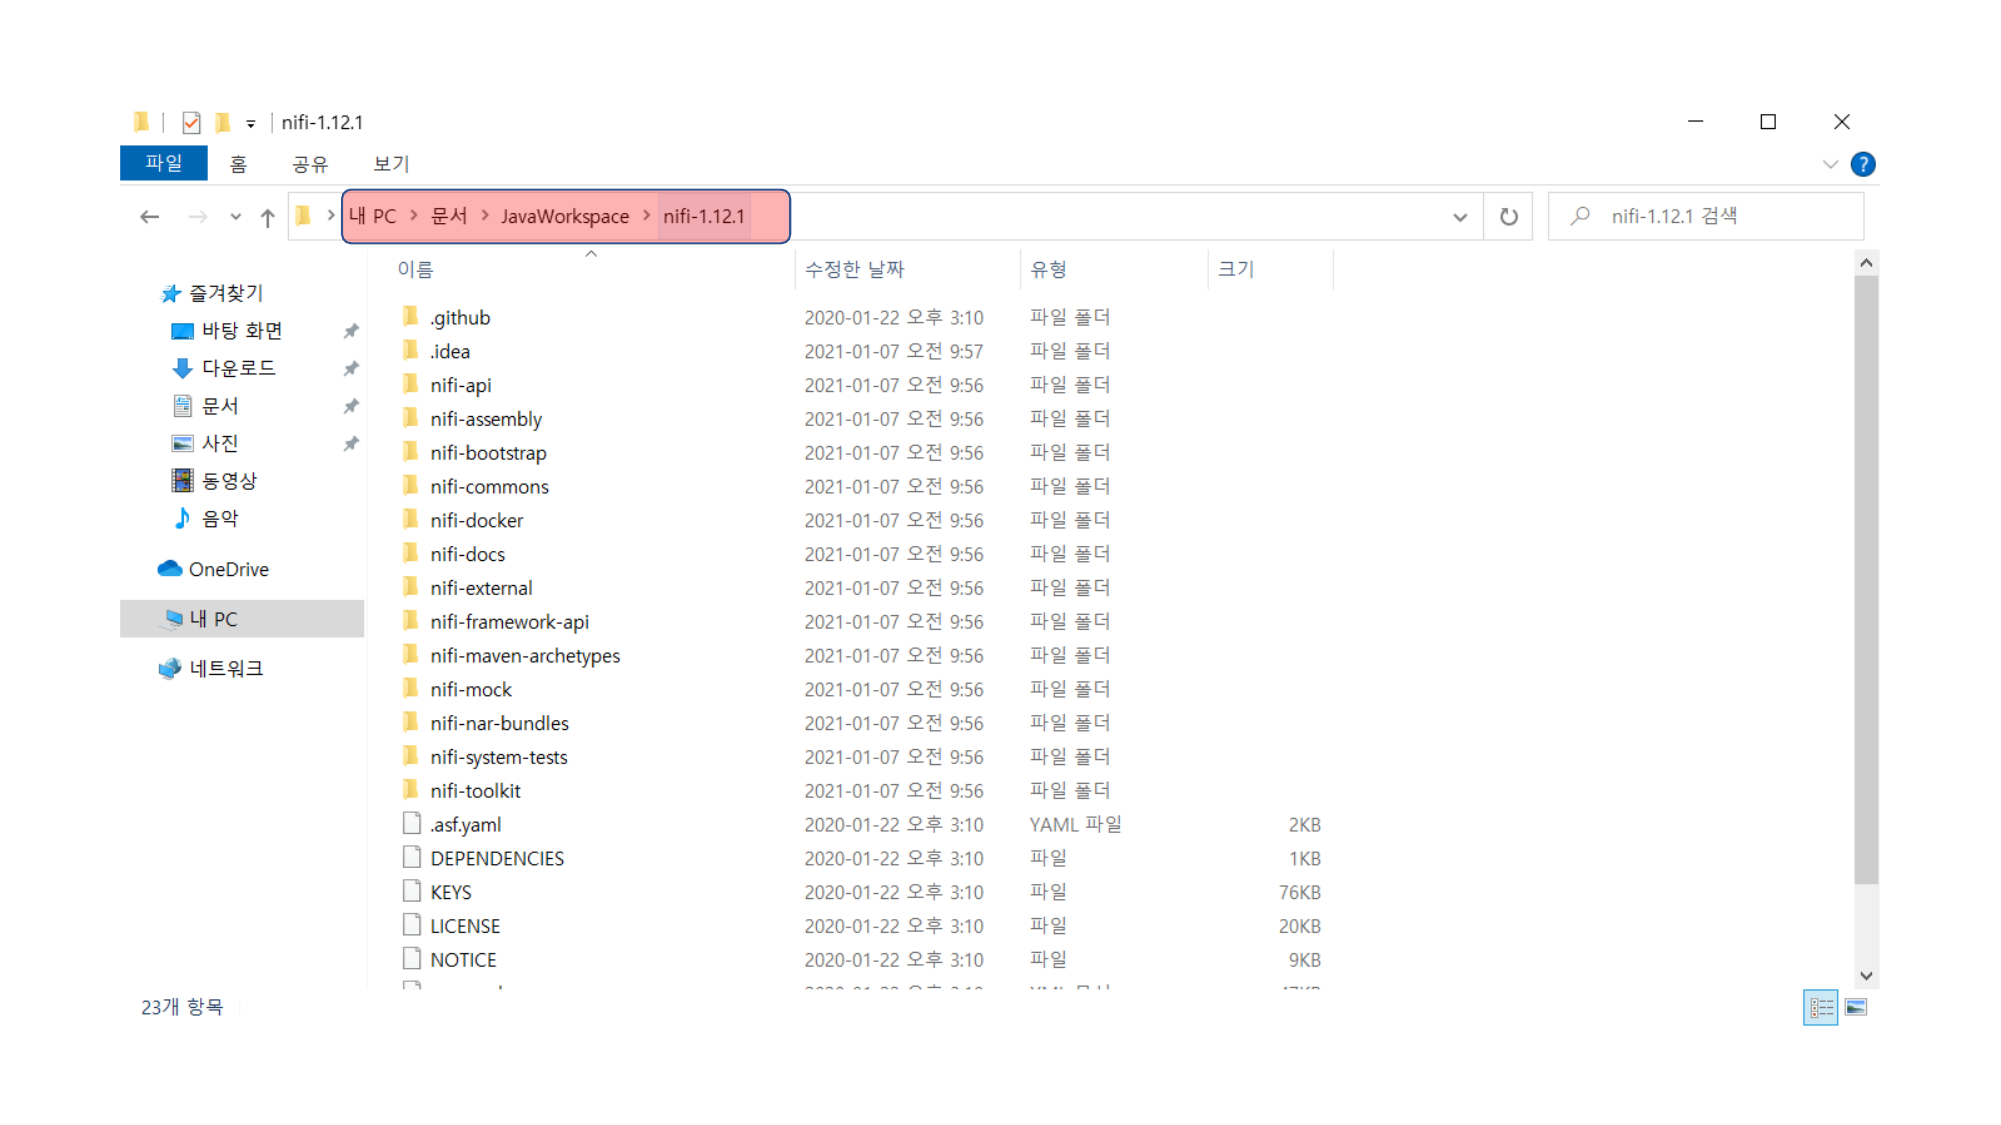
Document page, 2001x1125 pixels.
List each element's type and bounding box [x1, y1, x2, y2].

picture [119, 98, 1881, 1027]
